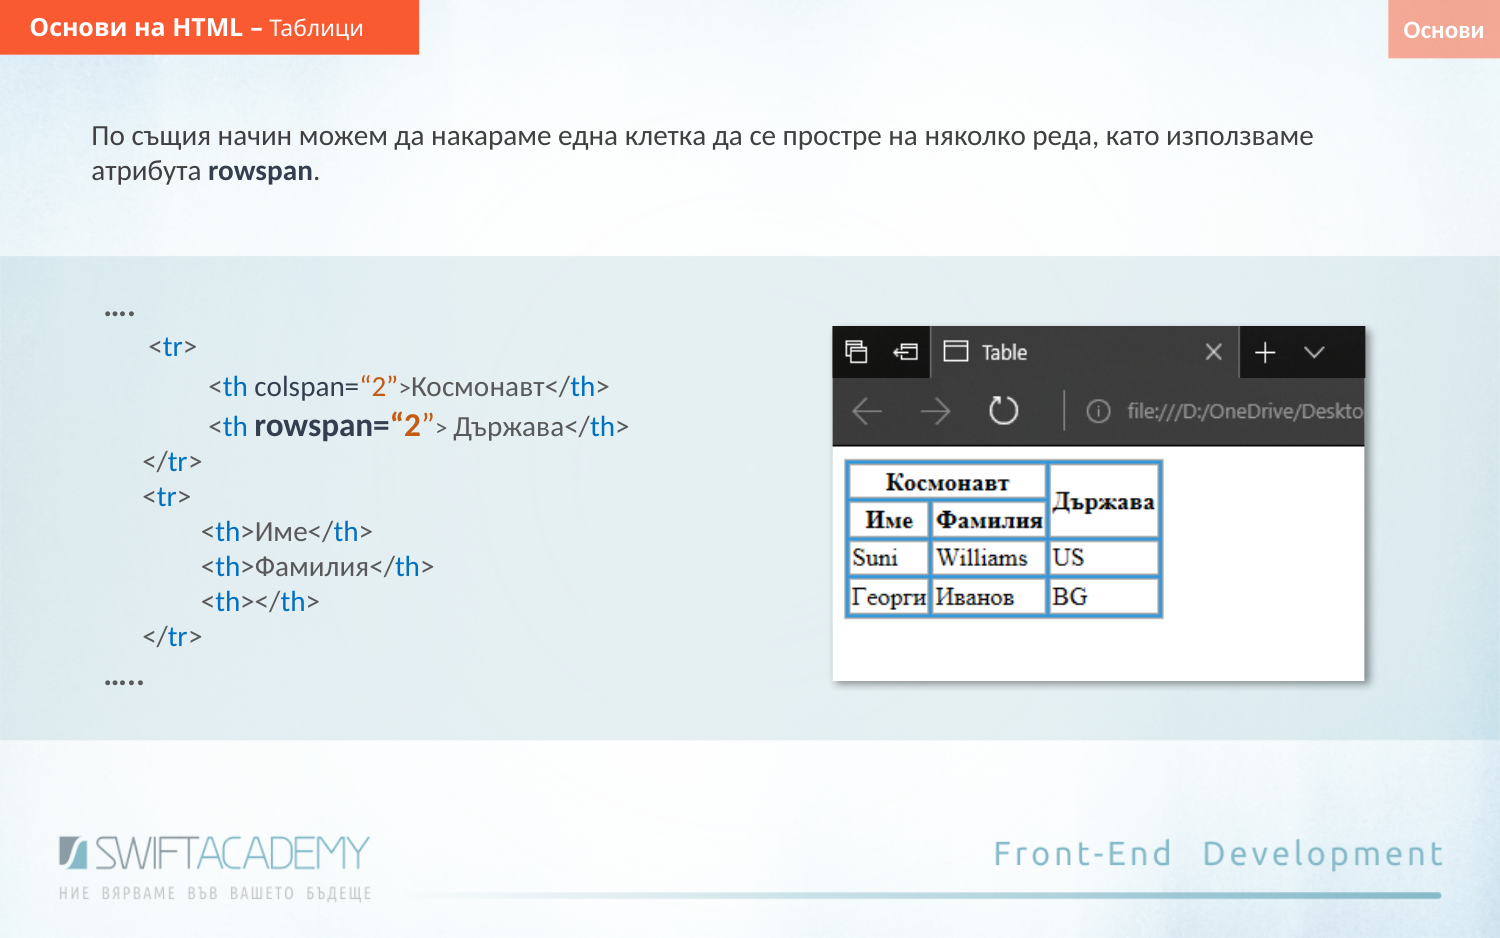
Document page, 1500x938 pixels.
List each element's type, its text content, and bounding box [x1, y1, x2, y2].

text_box [0, 255, 1500, 741]
text_box Основи [1388, 6, 1500, 52]
text_box [1387, 0, 1500, 59]
text_box [0, 0, 420, 56]
text_box …. <tr> <th colspan=“2”>Космонавт</th> <th rowspan=“2”> Държава</th> </tr> <tr> <th>Име</th> <th>Фамилия</th> <th></th> </tr> ….. [88, 275, 878, 700]
text_box Основи на HTML – Таблици [14, 4, 420, 49]
text_box По същия начин можем да накараме една клетка да се простре на няколко реда, като използваме атрибута rowspan. [76, 108, 1436, 194]
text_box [832, 326, 1366, 681]
